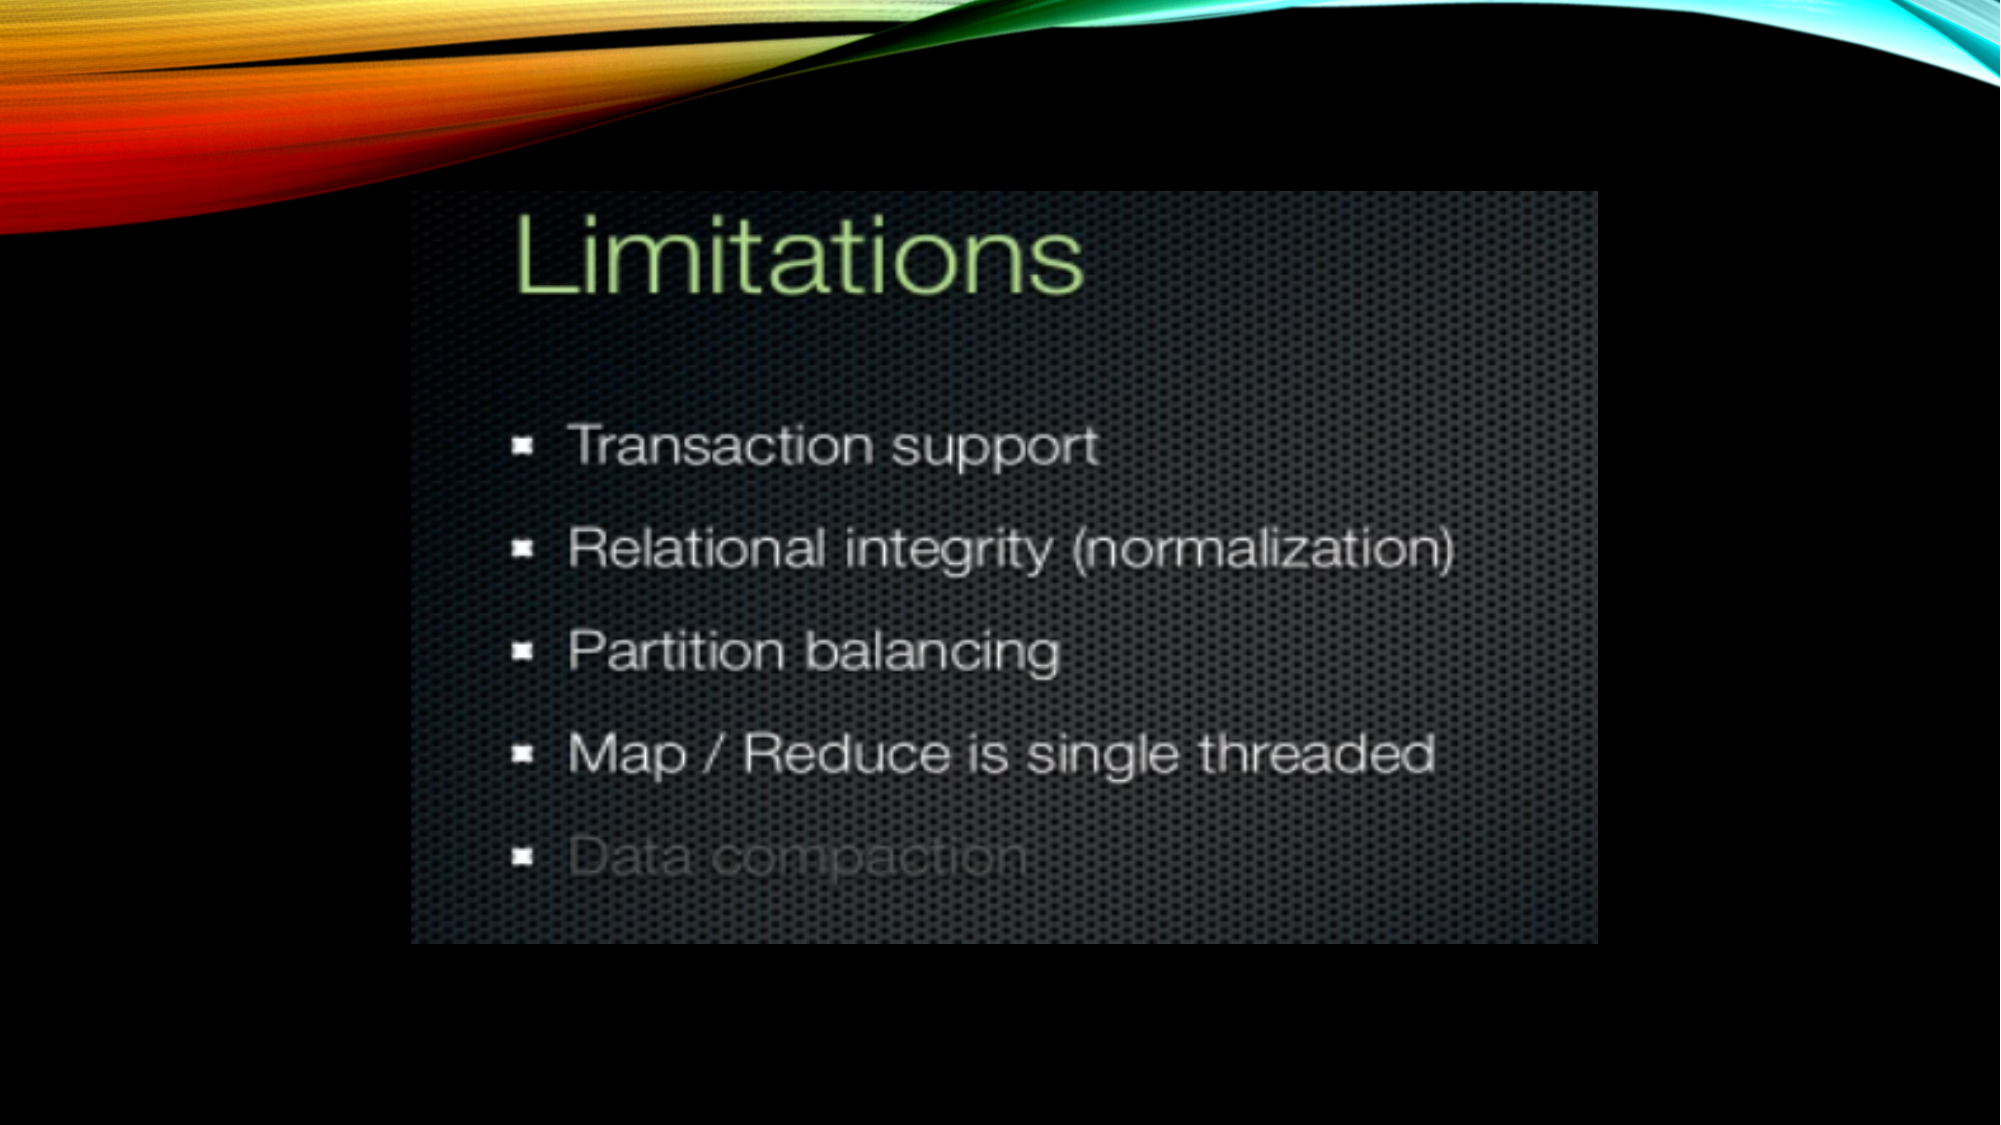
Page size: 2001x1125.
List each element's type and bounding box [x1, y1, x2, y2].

picture [0, 0, 2000, 944]
